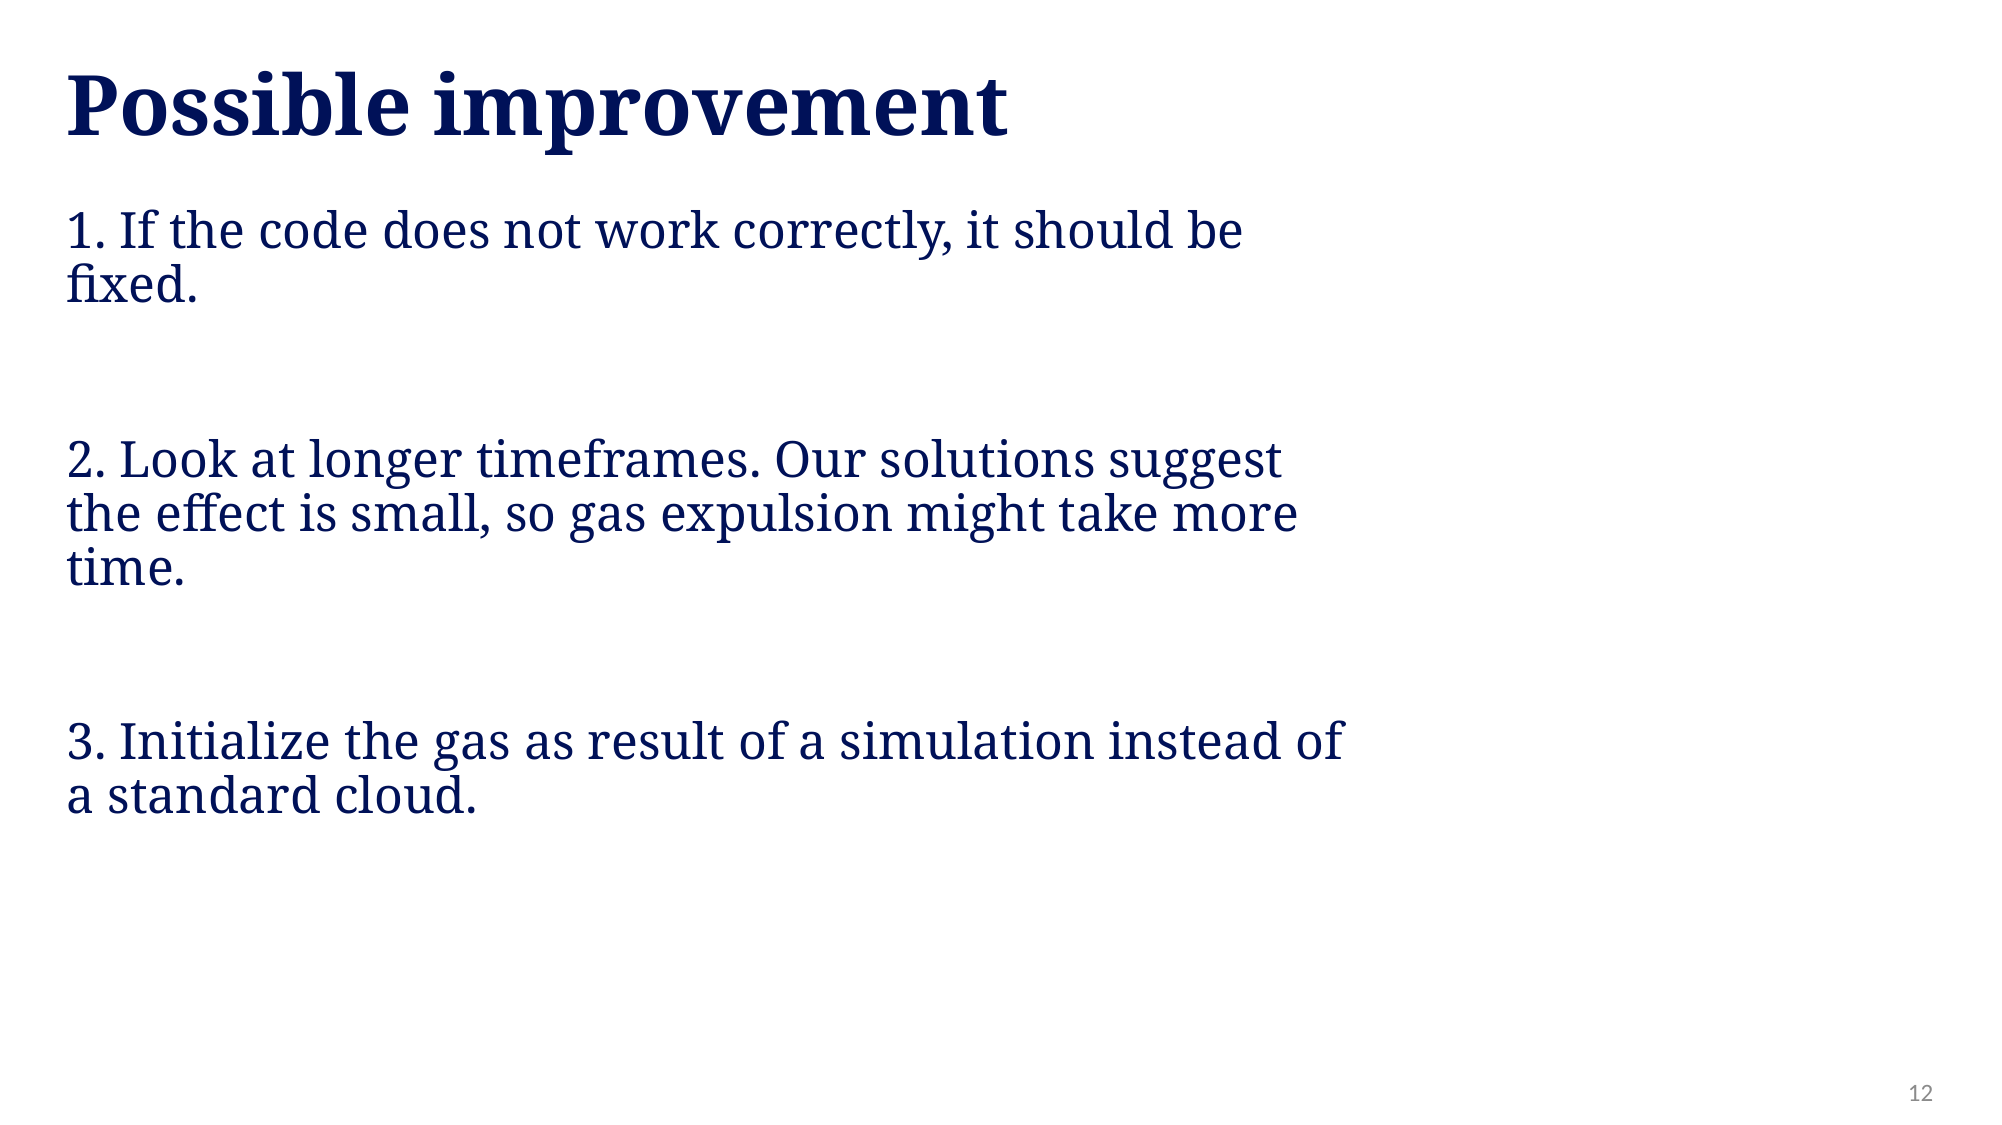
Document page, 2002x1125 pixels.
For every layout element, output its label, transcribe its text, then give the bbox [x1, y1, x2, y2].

slide_number 12 [1498, 1061, 1949, 1122]
list If the code does not work correctly, it should be fixed. Look at longer timeframes. Our solutions suggest the effect is small, so gas expulsion might take more time. Initialize the gas as result of a simulation instead of a standard cloud. [66, 205, 1358, 993]
title Possible improvement [66, 66, 1935, 138]
